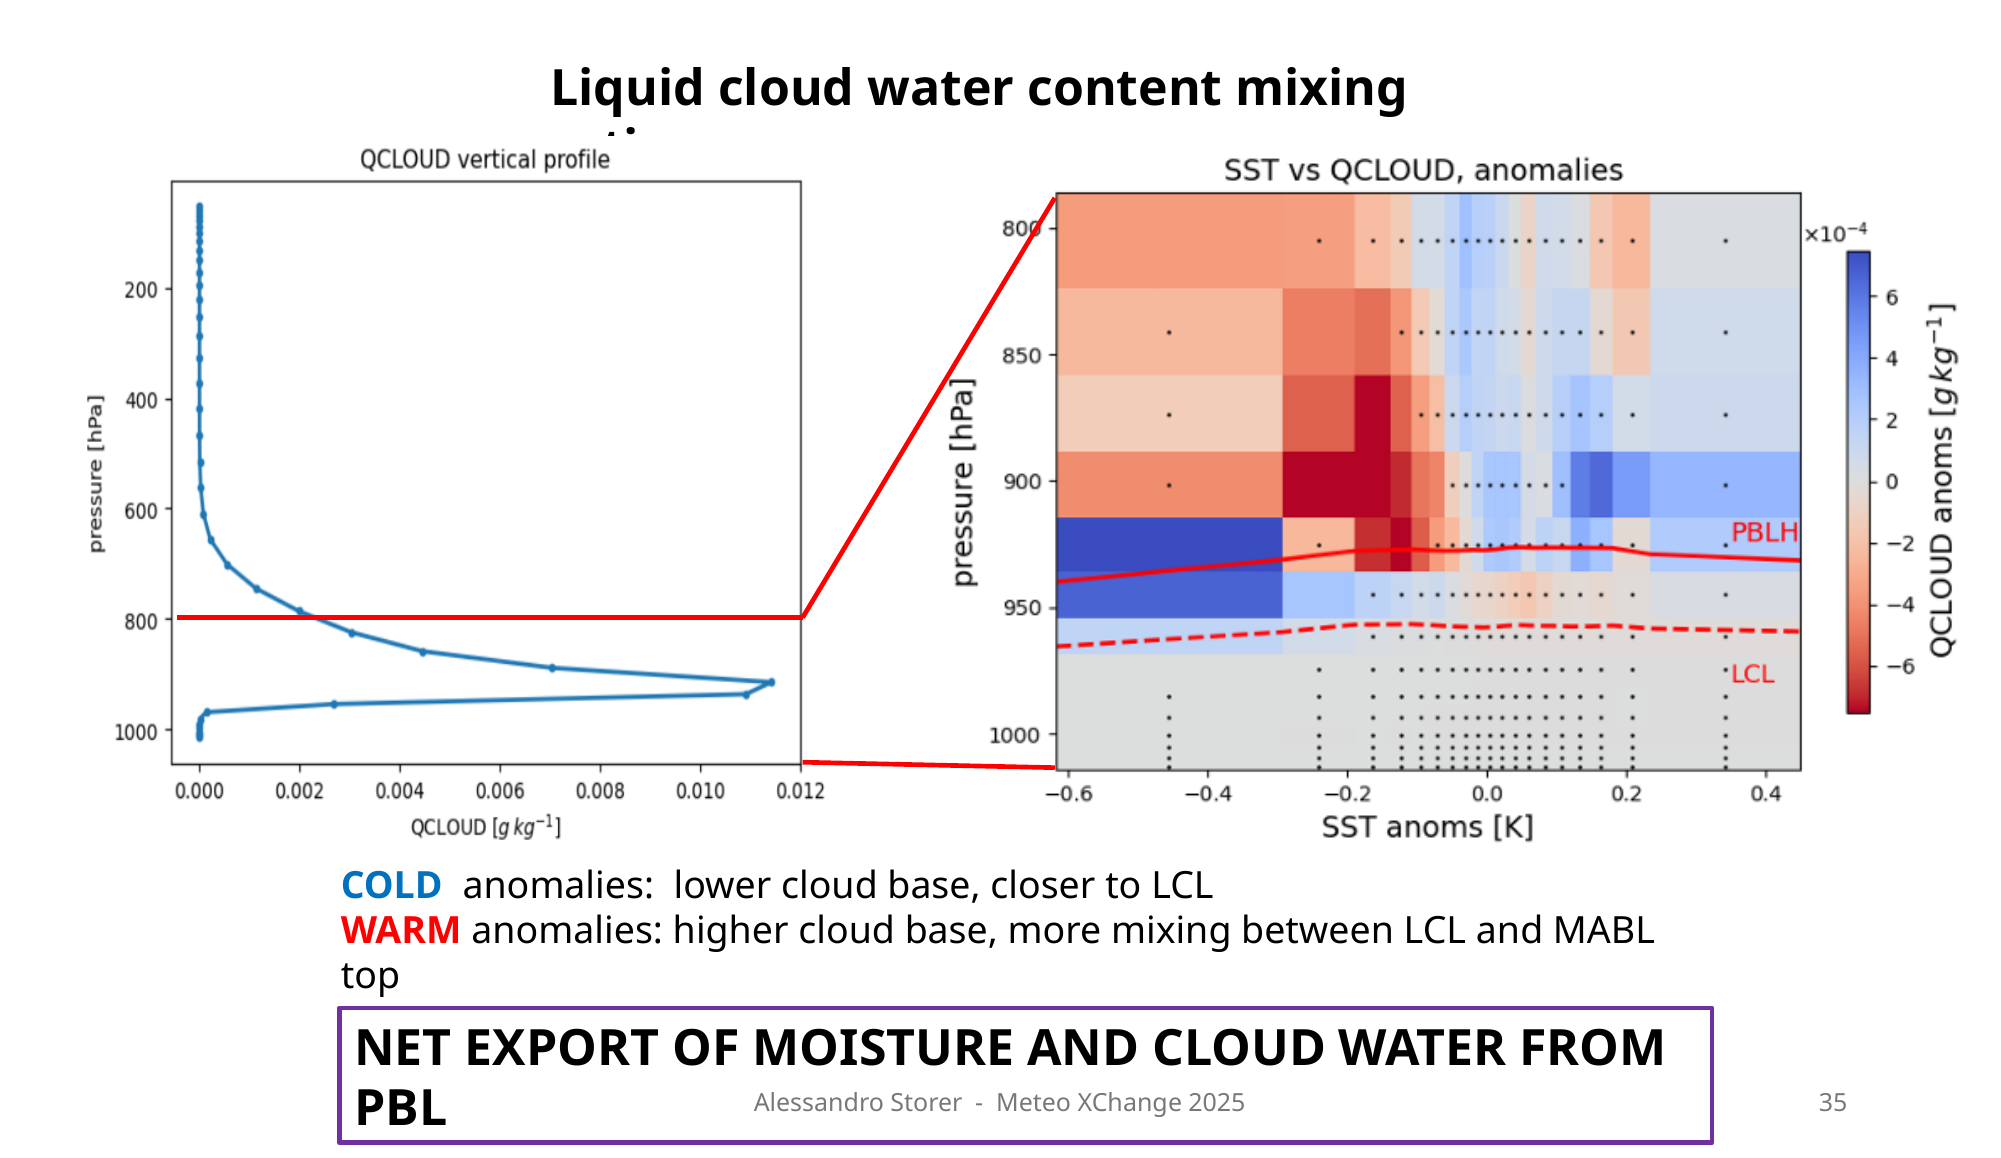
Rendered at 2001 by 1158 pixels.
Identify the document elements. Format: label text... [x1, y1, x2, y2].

text_box Liquid cloud water content mixing ratio [535, 48, 1545, 183]
slide_number 35 [1412, 1072, 1863, 1135]
picture [931, 126, 1980, 859]
text_box NET EXPORT OF MOISTURE AND CLOUD WATER FROM PBL [339, 1008, 1712, 1143]
picture [73, 135, 831, 845]
text_box COLD anomalies: lower cloud base, closer to LCL WARM anomalies: higher cloud base, more mixing between LCL and MABL top [326, 853, 1699, 1003]
footer Alessandro Storer - Meteo XChange 2025 [662, 1072, 1338, 1135]
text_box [802, 761, 1056, 769]
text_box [802, 197, 1056, 619]
